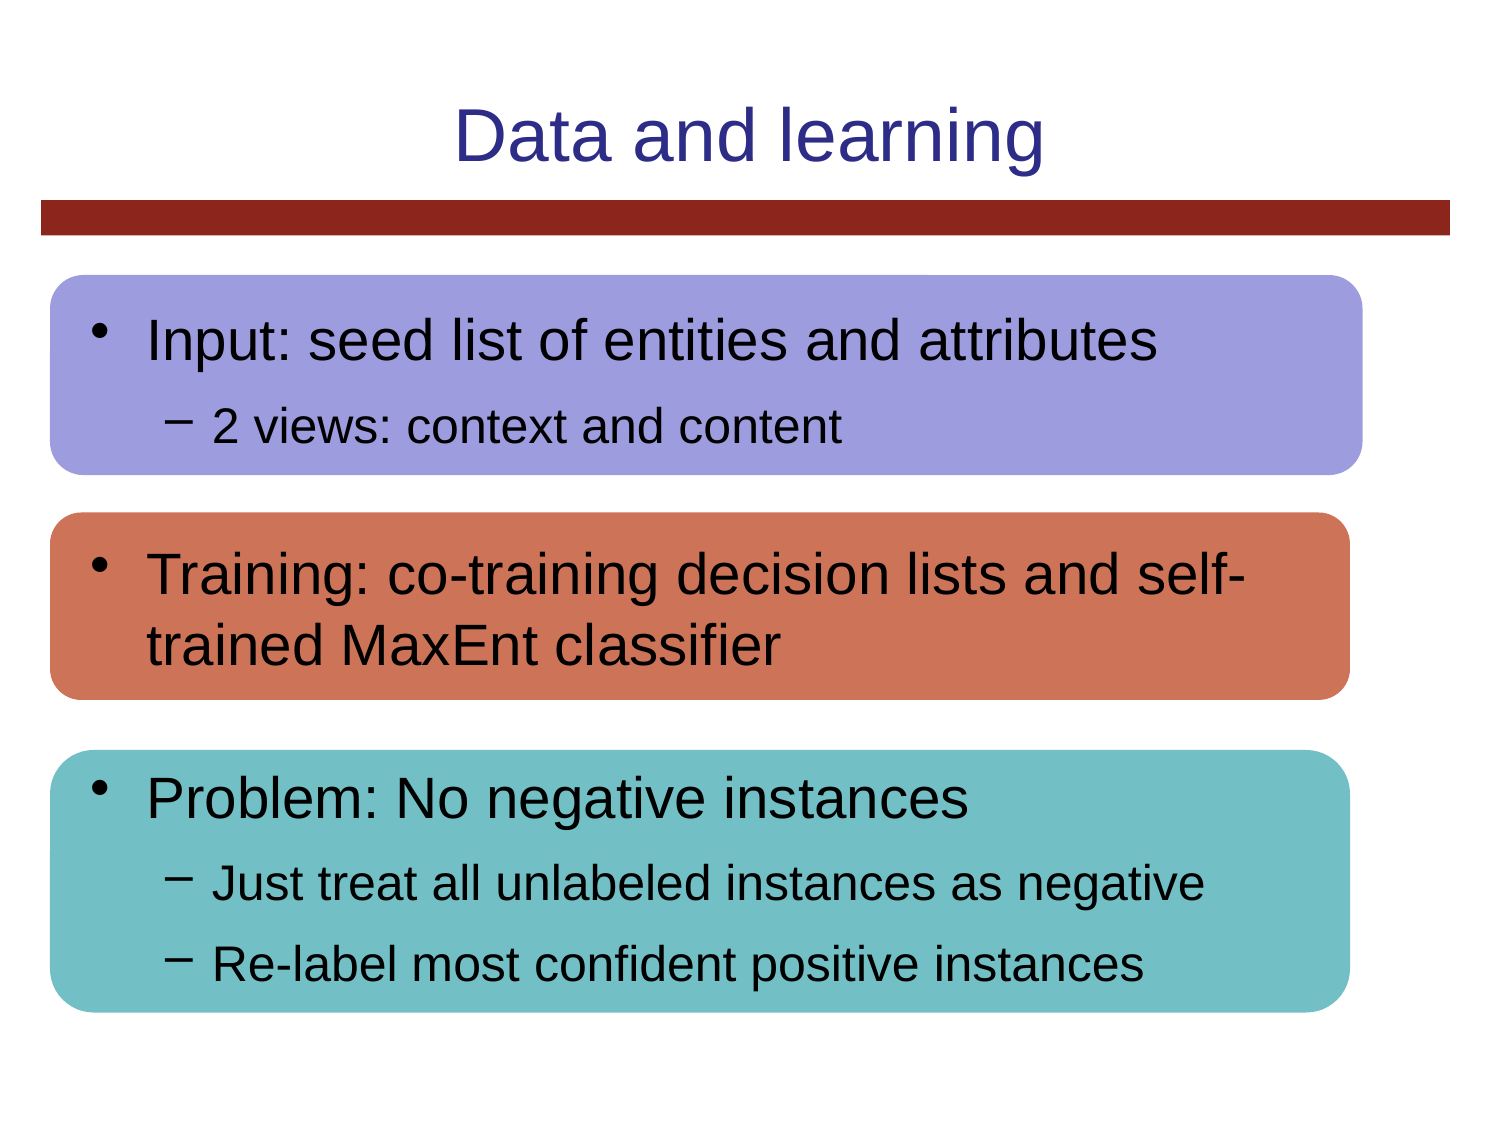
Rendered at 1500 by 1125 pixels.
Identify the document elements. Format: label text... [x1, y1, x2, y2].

text_box [47, 752, 74, 1011]
title Data and learning [74, 37, 1426, 226]
list Input: seed list of entities and attributes 2 views: context and content Training: co-training decision lists and self-trained MaxEnt classifier Problem: No negative instances Just treat all unlabeled instances as negative Re-label most confident positive instances [74, 294, 1426, 1038]
text_box [47, 511, 74, 702]
text_box [47, 272, 1362, 476]
